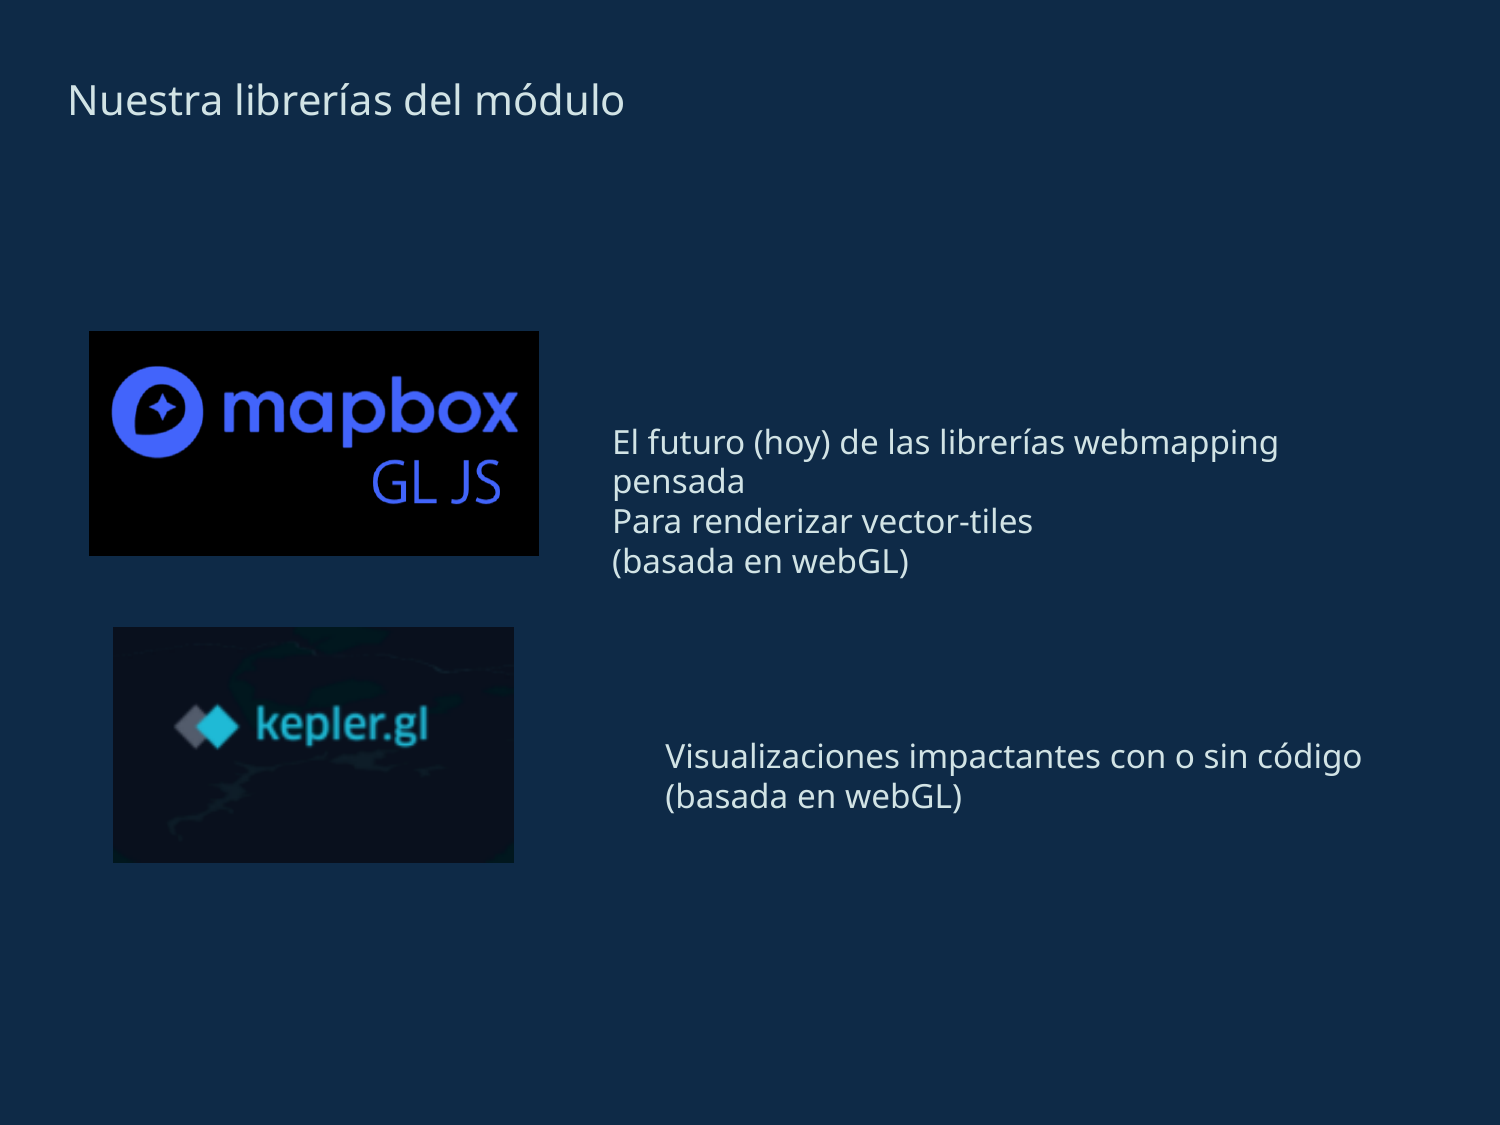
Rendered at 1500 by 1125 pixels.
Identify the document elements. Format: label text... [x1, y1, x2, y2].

text_box El futuro (hoy) de las librerías webmapping pensada Para renderizar vector-tiles (basada en webGL) [597, 413, 1435, 588]
picture [113, 627, 515, 864]
text_box Visualizaciones impactantes con o sin código (basada en webGL) [650, 727, 1388, 822]
picture [89, 331, 539, 556]
text_box Nuestra librerías del módulo [53, 66, 1088, 132]
